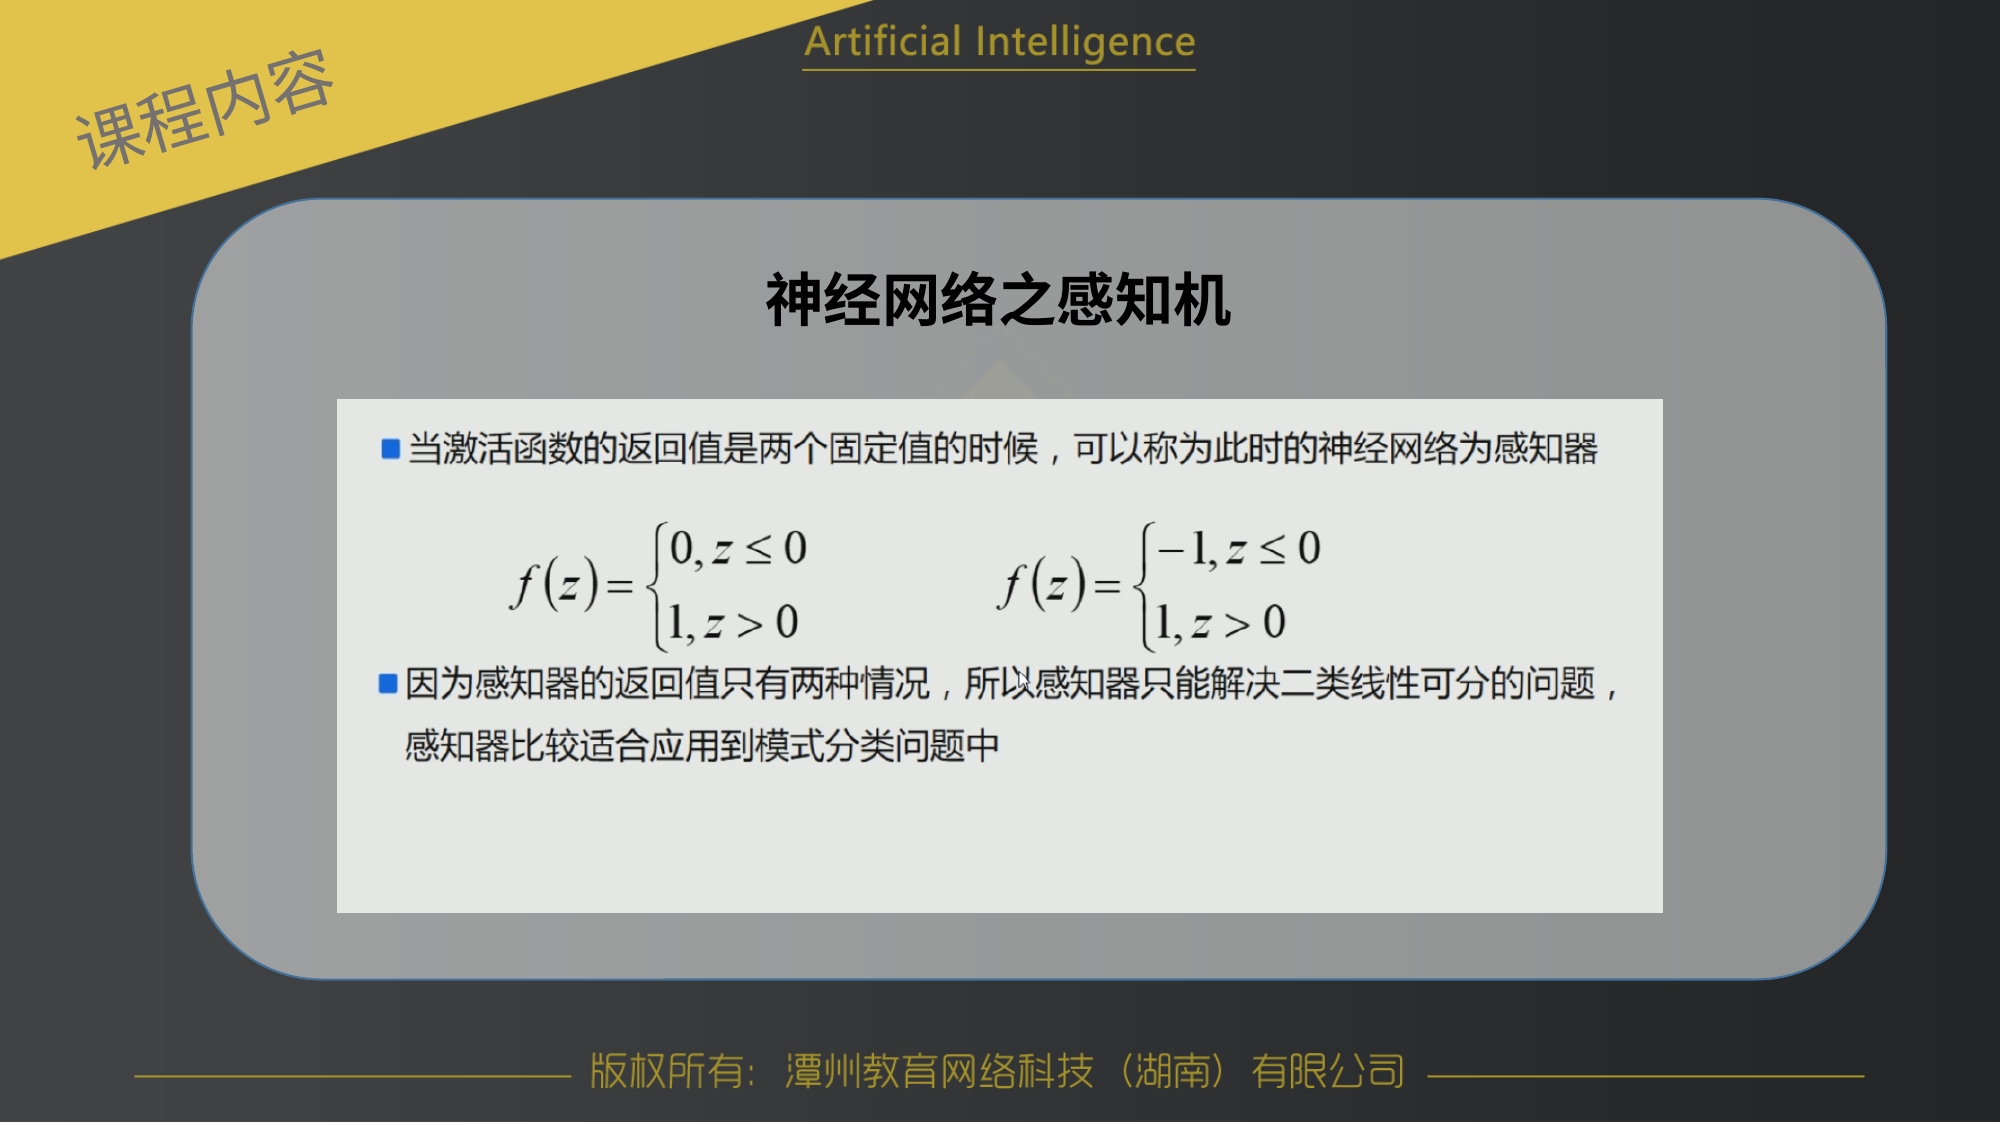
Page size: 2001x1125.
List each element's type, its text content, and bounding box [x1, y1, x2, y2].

text_box 课程内容 [56, 22, 354, 193]
text_box [191, 198, 1887, 980]
picture [0, 0, 2000, 1122]
text_box 神经网络之感知机 [750, 256, 1250, 341]
